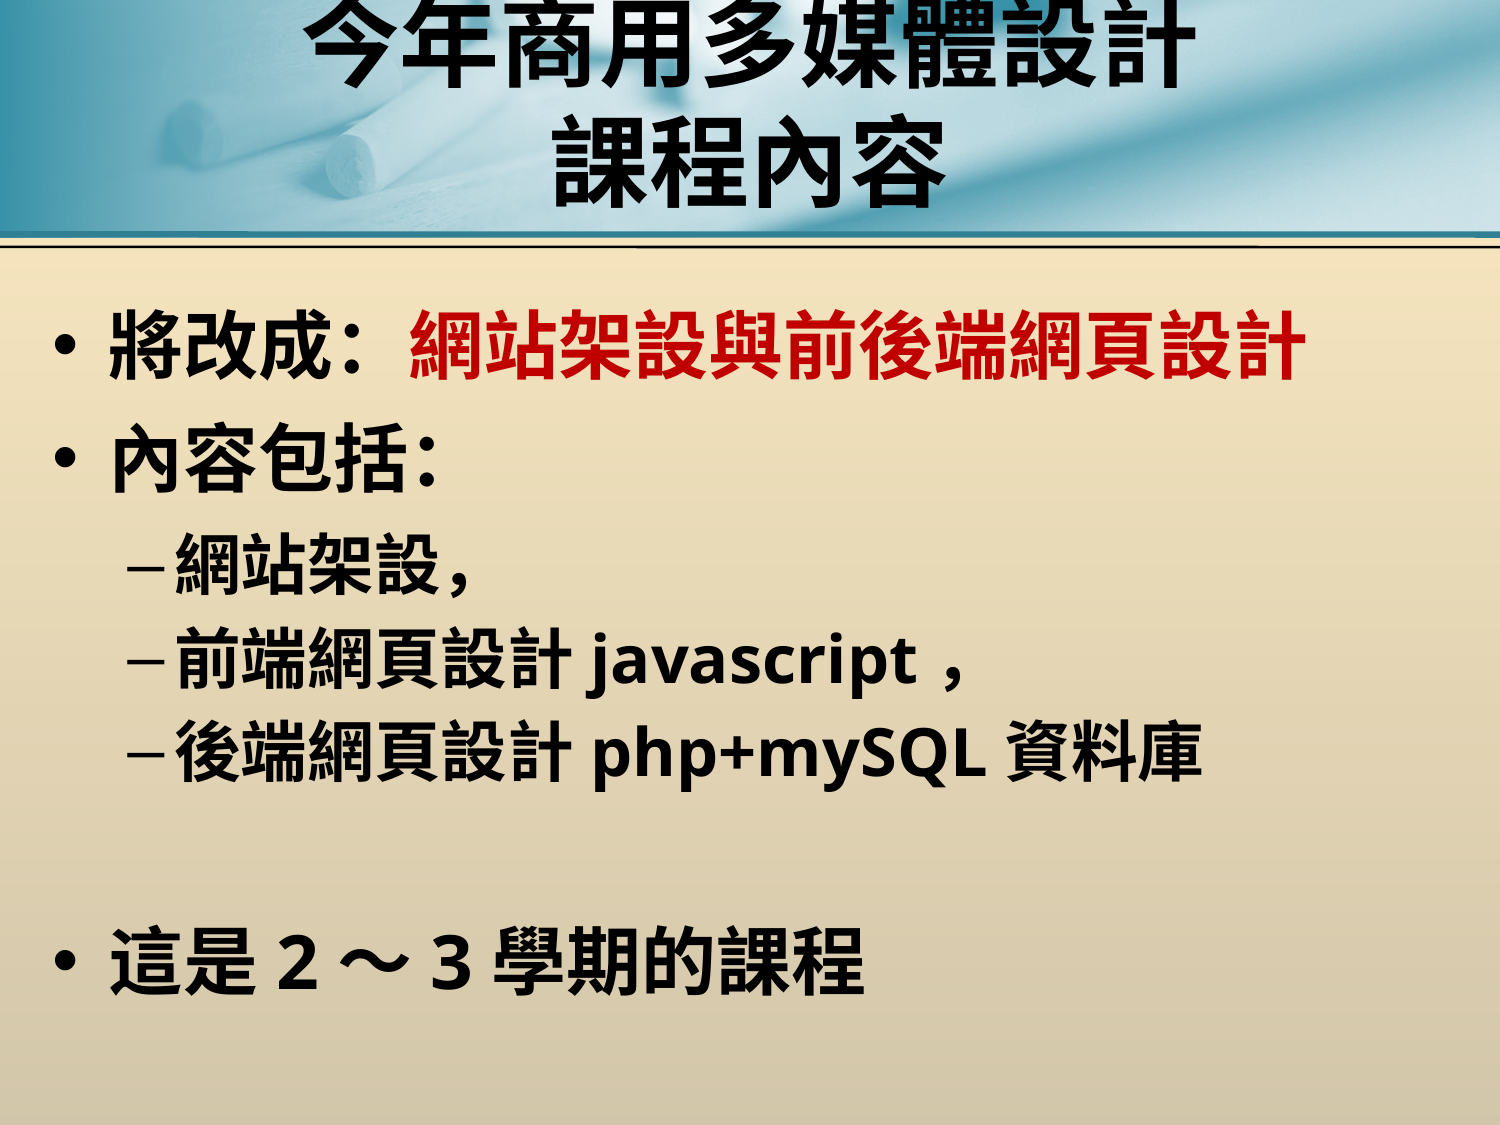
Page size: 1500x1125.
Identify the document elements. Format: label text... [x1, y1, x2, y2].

list 將改成：網站架設與前後端網頁設計 內容包括： 網站架設， 前端網頁設計javascript， 後端網頁設計php+mySQL資料庫 這是2～3學期的課程 [37, 290, 1463, 1077]
title 今年商用多媒體設計 課程內容 [75, 0, 1425, 204]
